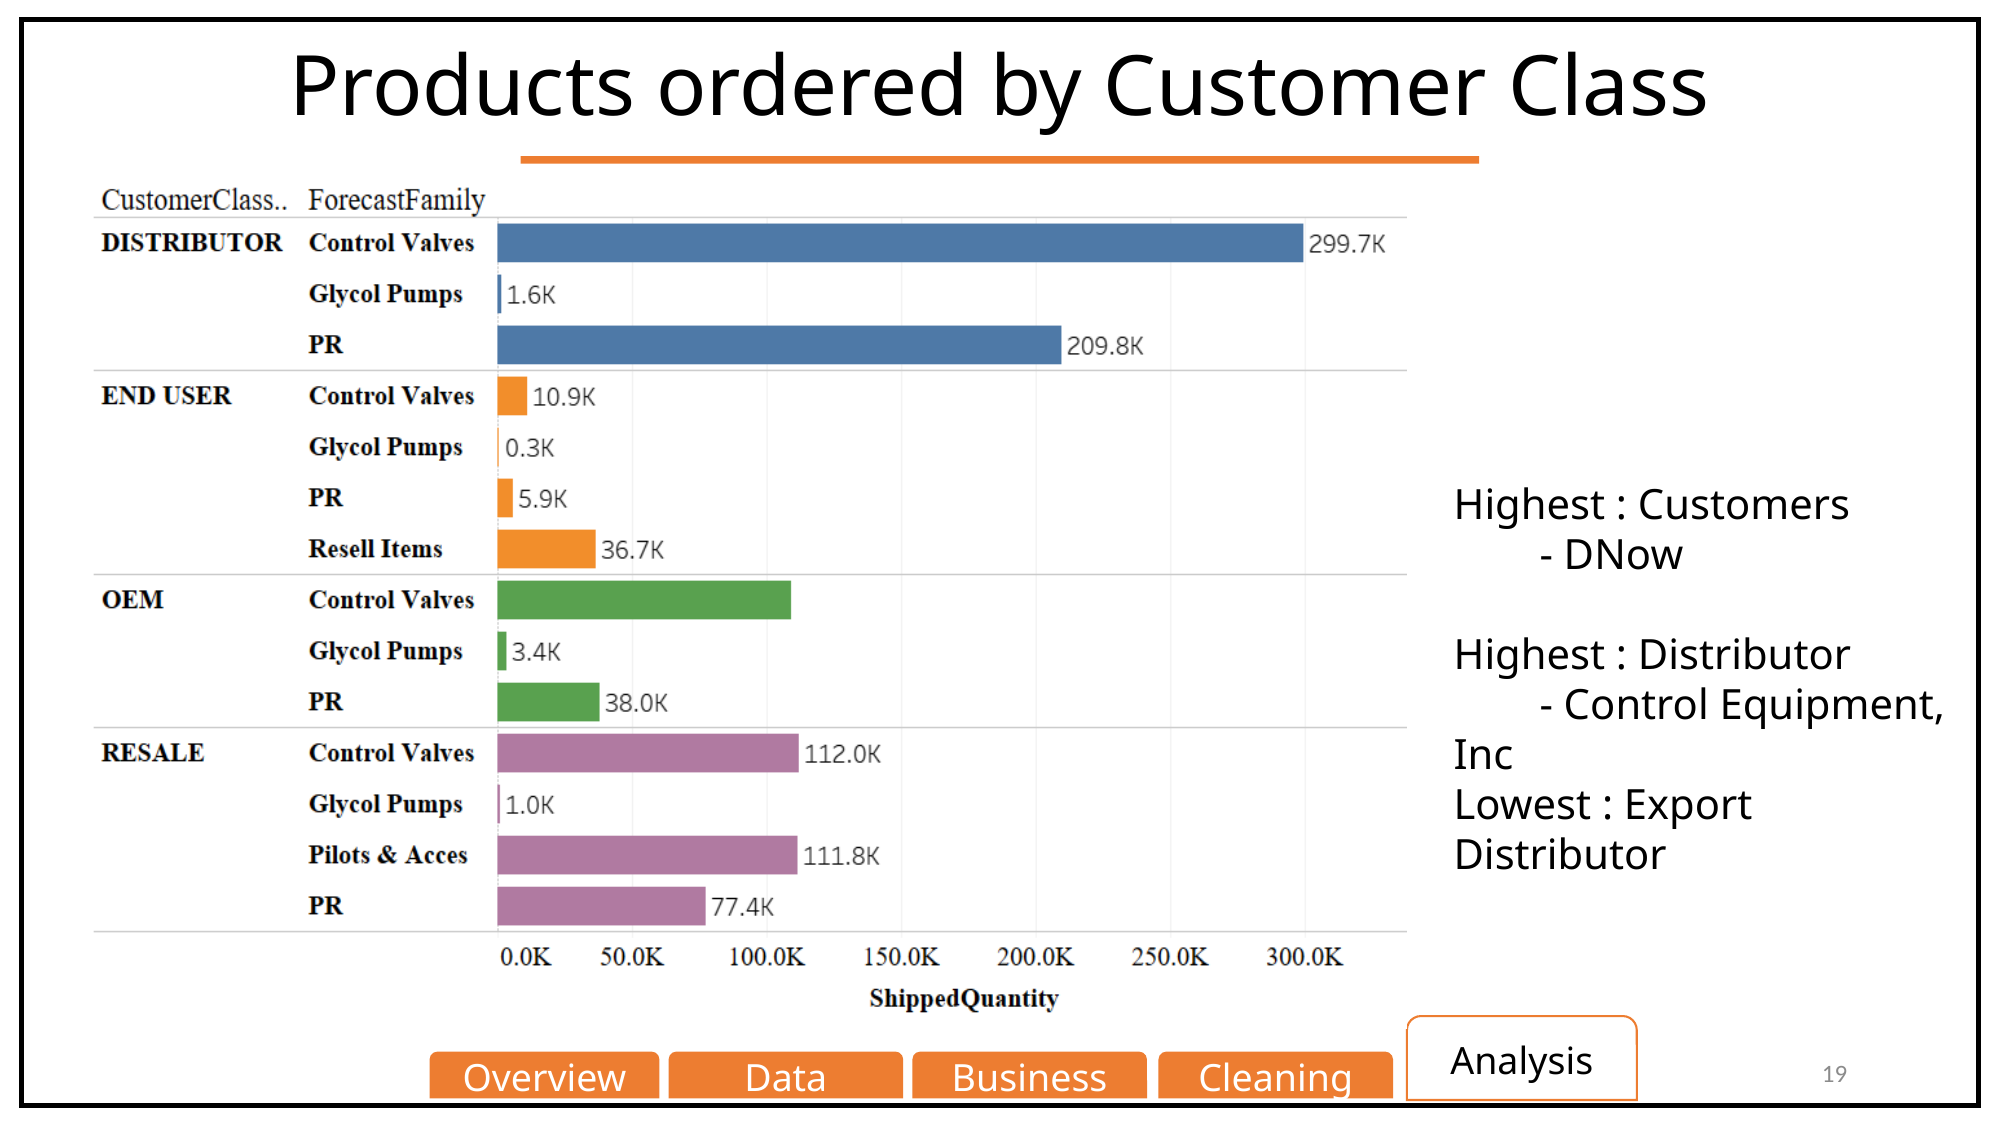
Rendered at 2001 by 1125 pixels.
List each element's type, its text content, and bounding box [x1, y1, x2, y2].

text_box Cleaning [1157, 1050, 1395, 1100]
text_box Analysis [1405, 1015, 1638, 1102]
picture [90, 170, 1407, 1029]
text_box Products ordered by Customer Class [20, 24, 1980, 140]
slide_number 19 [1412, 1042, 1863, 1103]
text_box Business [911, 1050, 1149, 1100]
text_box [520, 156, 1480, 164]
text_box Overview [428, 1050, 661, 1100]
text_box Data [667, 1050, 905, 1100]
text_box Highest : Customers - DNow Highest : Distributor - Control Equipment, Inc Lowest : Export Distributor [1438, 470, 1976, 936]
text_box [19, 17, 1981, 1108]
